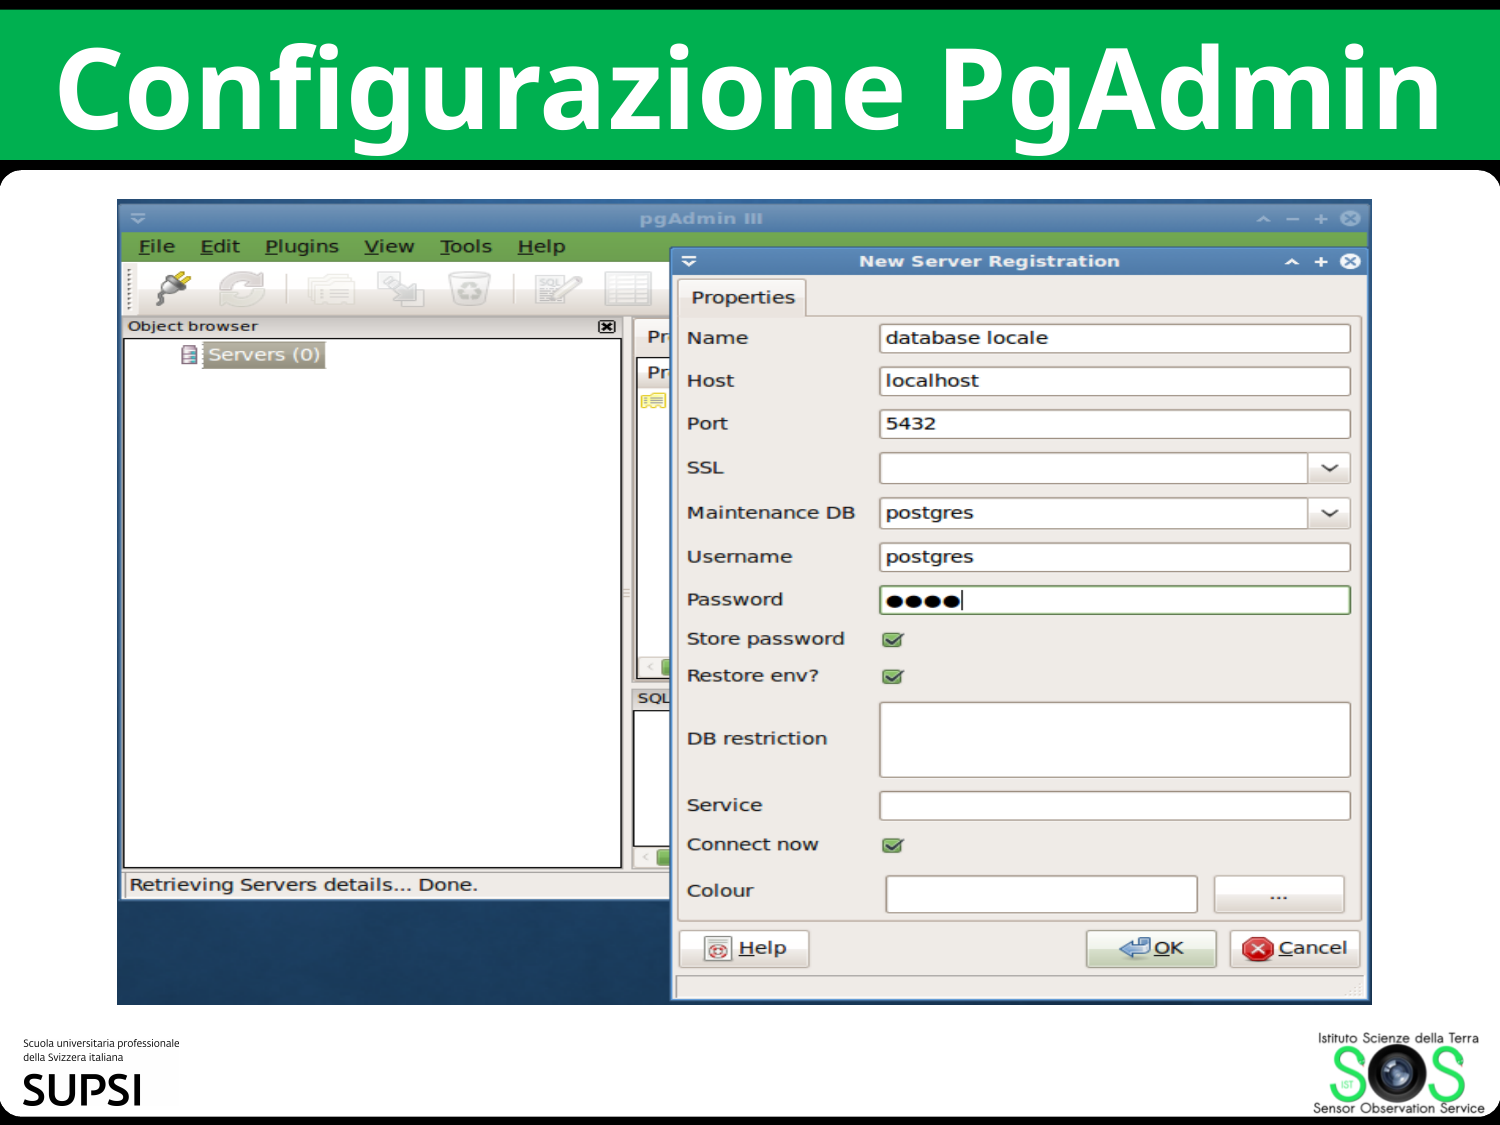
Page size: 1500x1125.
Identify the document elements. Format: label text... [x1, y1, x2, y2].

title Configurazione PgAdmin [0, 9, 1500, 160]
picture [1312, 1031, 1486, 1114]
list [116, 198, 1372, 1006]
picture [23, 1039, 179, 1106]
